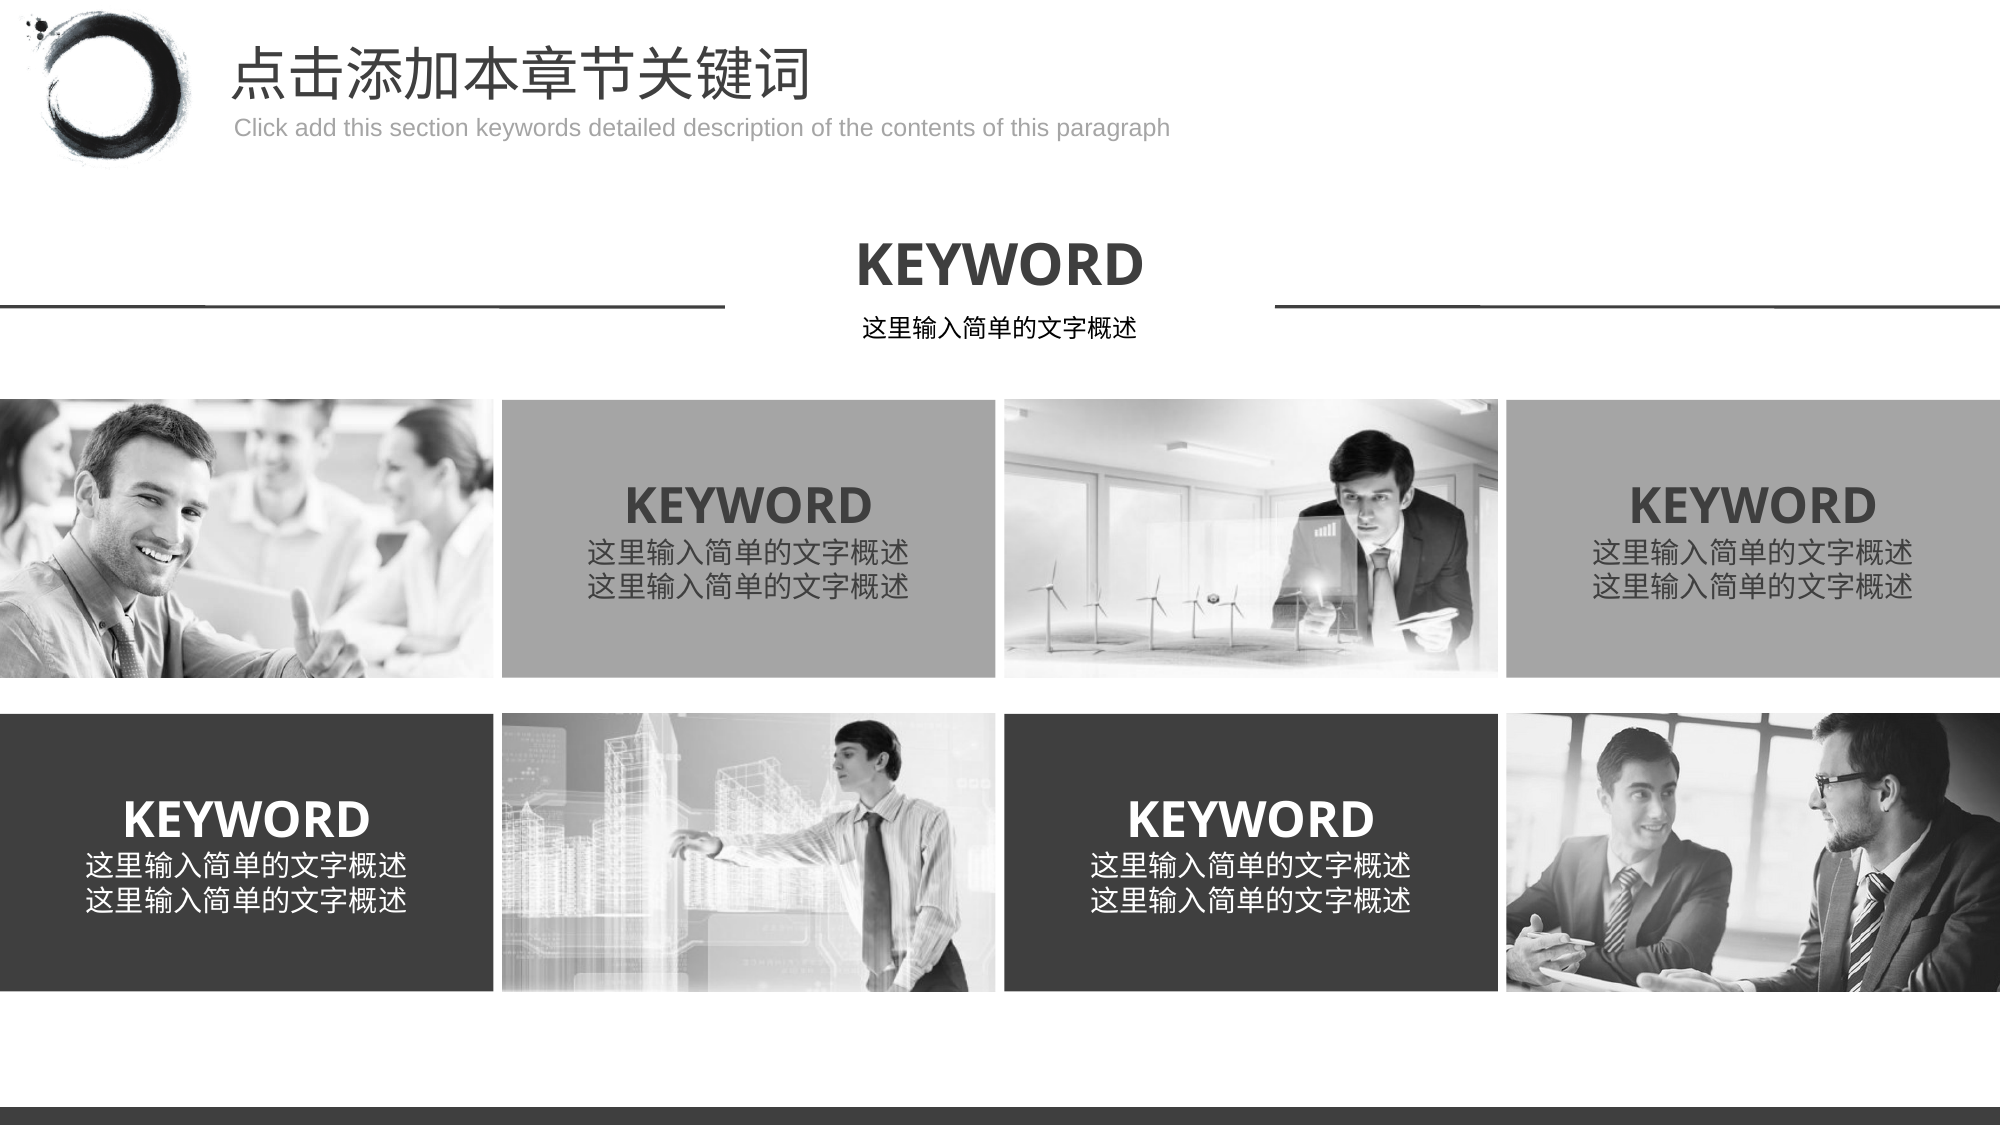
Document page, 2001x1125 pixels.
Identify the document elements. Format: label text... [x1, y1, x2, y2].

text_box 这里输入简单的文字概述 [835, 290, 1165, 351]
picture [1004, 399, 1499, 678]
picture [0, 399, 494, 678]
picture [1506, 713, 2000, 992]
text_box [0, 1107, 2000, 1125]
text_box KEYWORD 这里输入简单的文字概述 这里输入简单的文字概述 [1004, 713, 1498, 992]
text_box Click add this section keywords detailed description of the contents of this paragraph [219, 103, 1188, 149]
text_box KEYWORD 这里输入简单的文字概述 这里输入简单的文字概述 [1506, 399, 2000, 678]
picture [0, 0, 202, 185]
text_box KEYWORD 这里输入简单的文字概述 这里输入简单的文字概述 [502, 399, 996, 678]
text_box KEYWORD 这里输入简单的文字概述 这里输入简单的文字概述 [0, 713, 494, 992]
text_box 点击添加本章节关键词 [214, 29, 827, 115]
picture [501, 713, 996, 992]
text_box KEYWORD [839, 220, 1161, 290]
